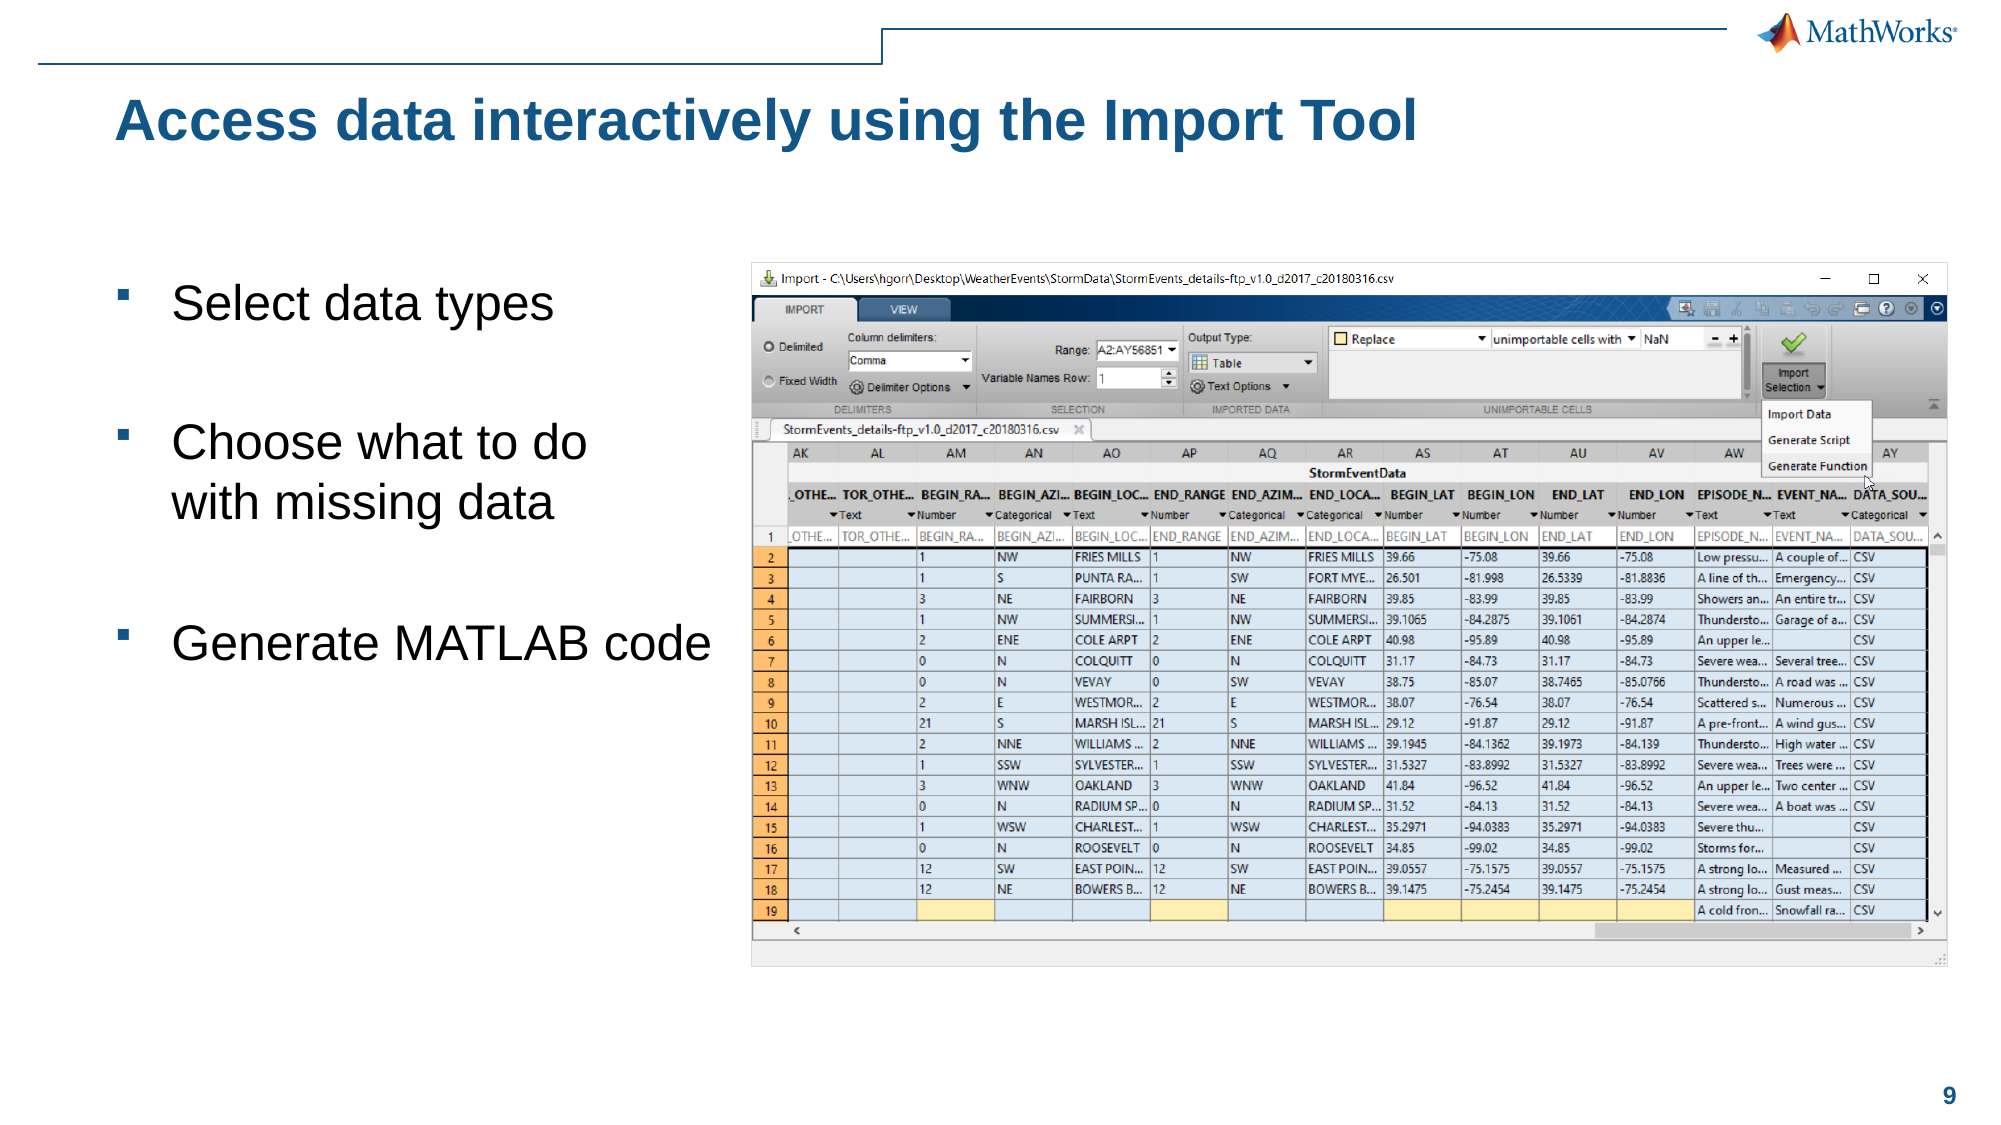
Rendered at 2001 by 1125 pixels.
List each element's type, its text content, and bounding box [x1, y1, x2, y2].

title Access data interactively using the Import Tool [99, 75, 1867, 238]
picture [751, 262, 1948, 967]
picture [1751, 3, 1970, 63]
list Select data types Choose what to do with missing data Generate MATLAB code [99, 262, 1867, 1025]
